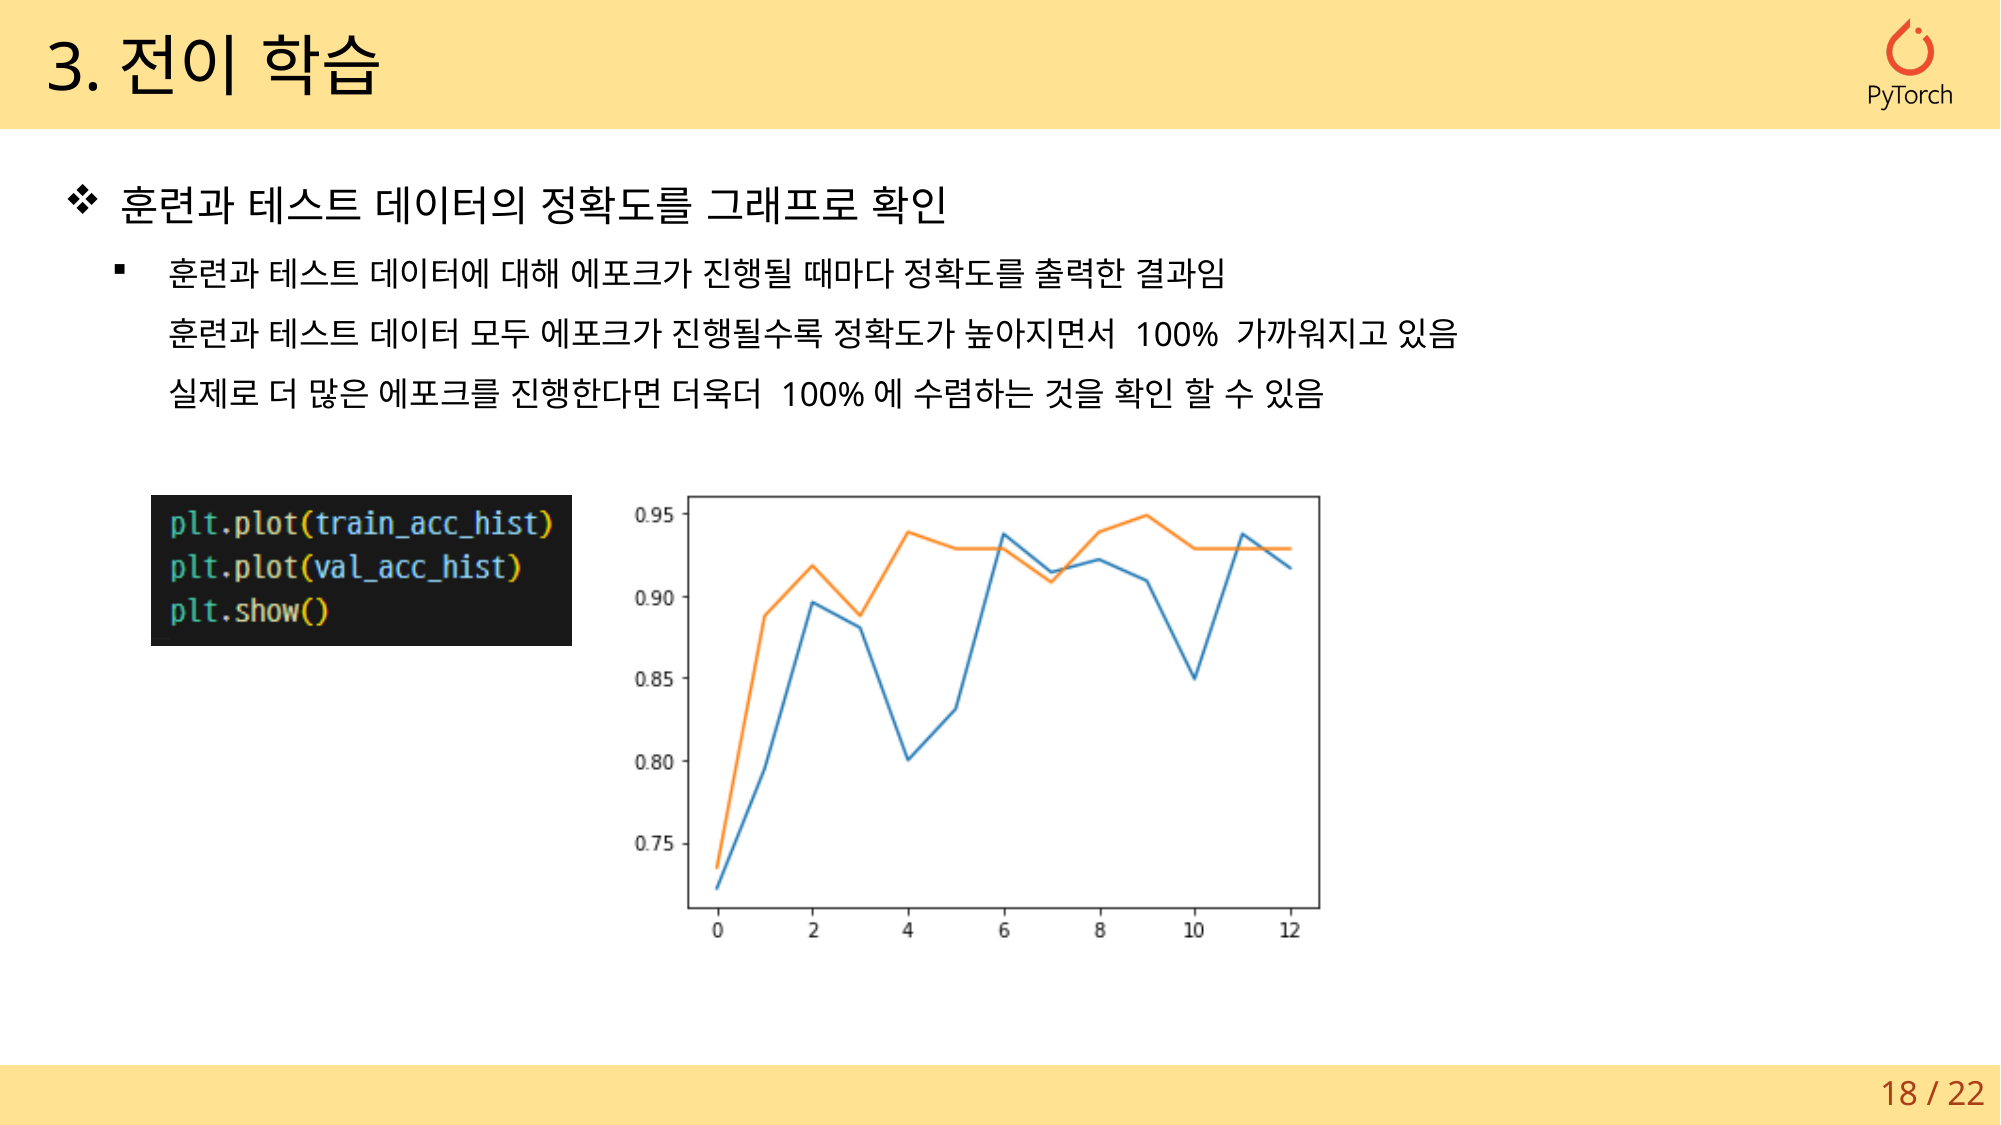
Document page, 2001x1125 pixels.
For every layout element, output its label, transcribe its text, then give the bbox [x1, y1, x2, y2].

picture [151, 495, 572, 646]
text_box 3.전이 학습 [31, 16, 399, 112]
slide_number 18 / 22 [1550, 1065, 2000, 1125]
picture [620, 485, 1332, 953]
picture [1867, 16, 1954, 113]
text_box 훈련과 테스트 데이터에 대해 에포크가 진행될 때마다 정확도를 출력한 결과임 훈련과 테스트 데이터 모두 에포크가 진행될수록 정확도가 높아지면서 100% 가까워지고 있음 실제로 더 많은 에포크를 진행한다면 더욱더 100%에 수렴하는 것을 확인 할 수 있음 [97, 226, 1474, 421]
text_box 훈련과 테스트 데이터의 정확도를 그래프로 확인 [49, 147, 965, 238]
